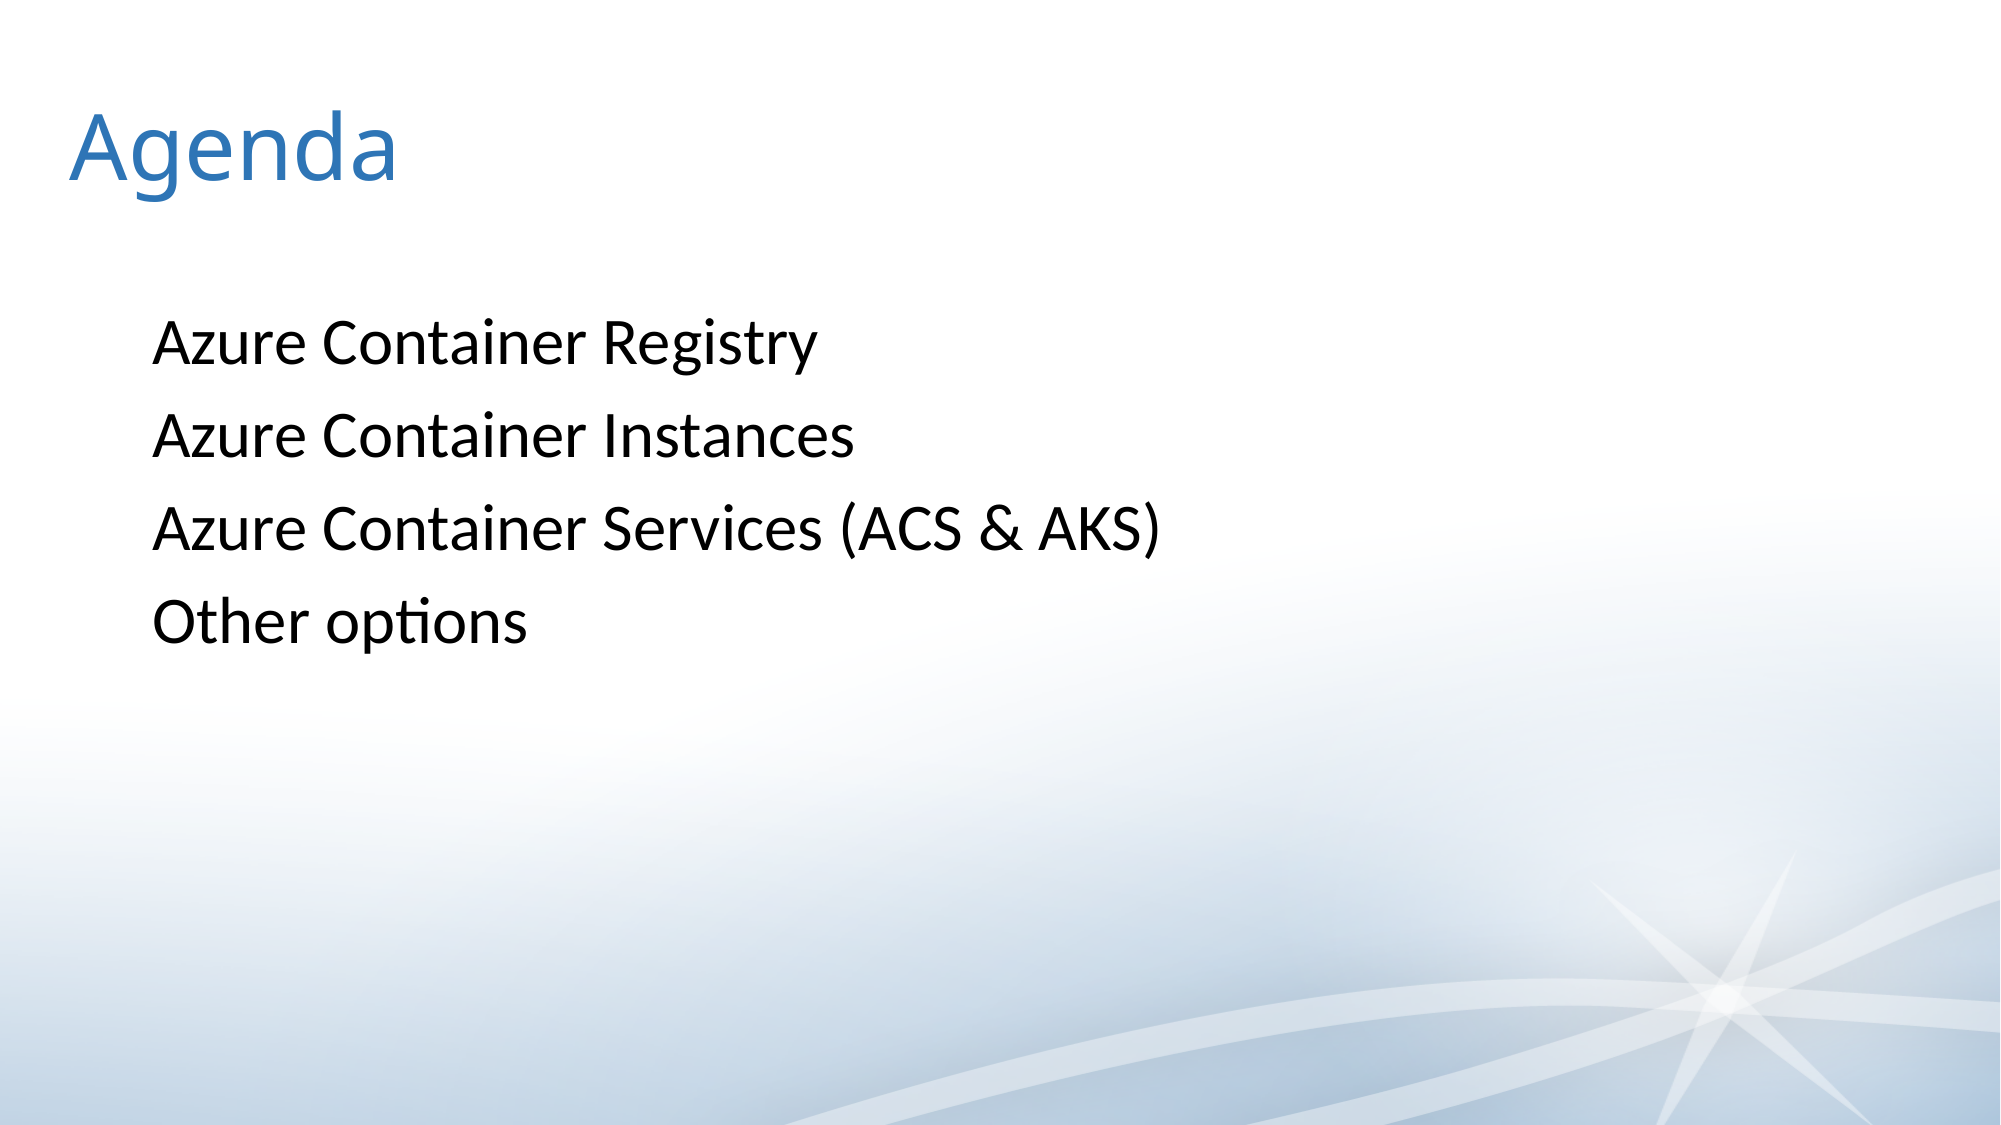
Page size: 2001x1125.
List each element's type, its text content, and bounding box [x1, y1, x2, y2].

list Azure Container Registry Azure Container Instances Azure Container Services (ACS & AKS) Other options [137, 299, 1863, 1014]
picture [0, 0, 2001, 1125]
title Agenda [54, 92, 1725, 210]
